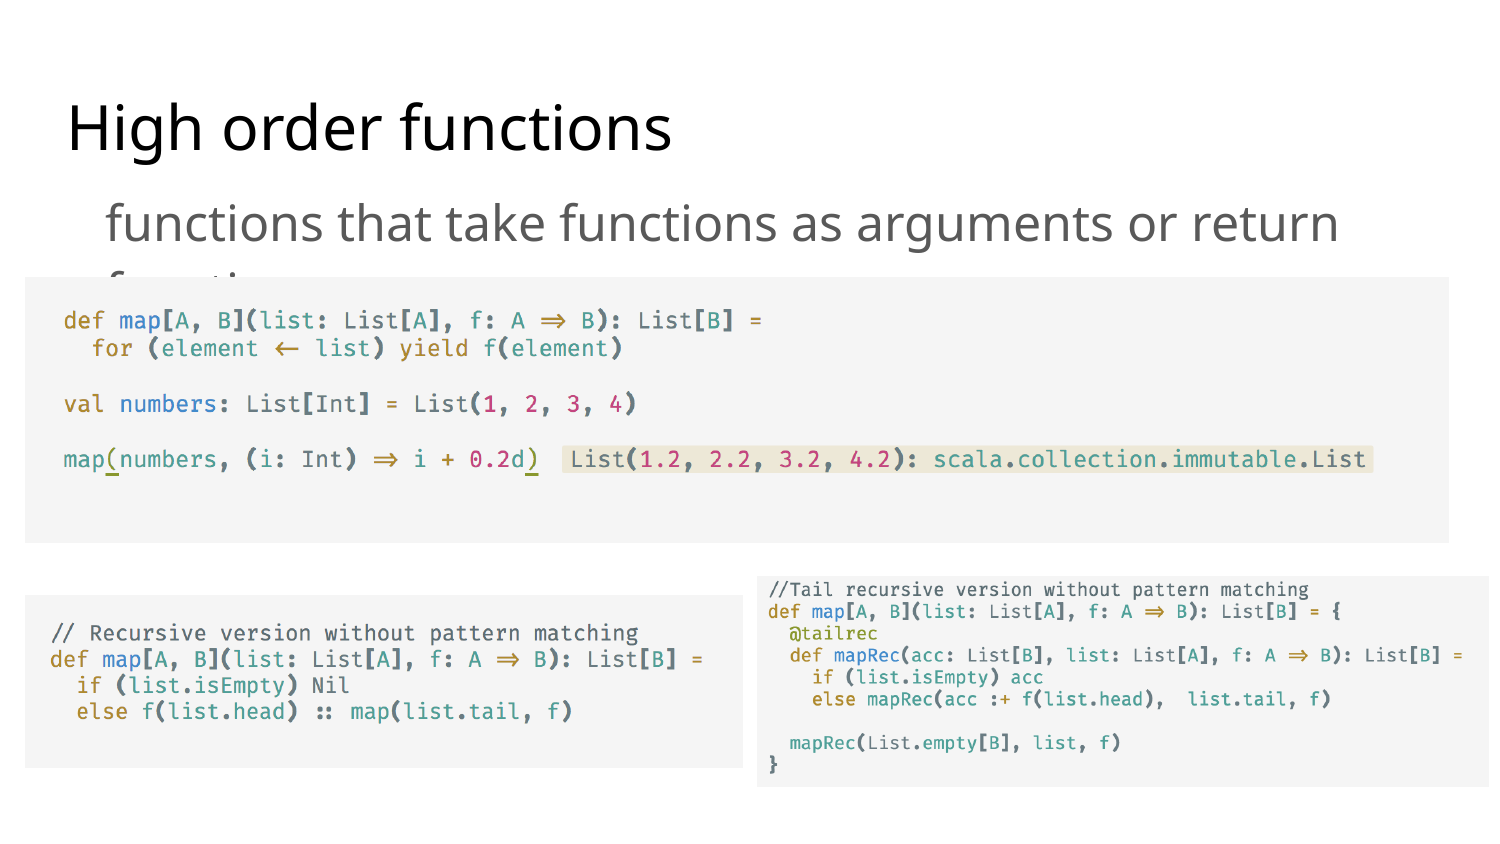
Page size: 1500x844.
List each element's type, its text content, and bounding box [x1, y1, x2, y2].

list functions that take functions as arguments or return functions [90, 166, 1488, 261]
picture [25, 277, 1450, 544]
picture [757, 576, 1489, 787]
picture [25, 595, 743, 768]
title High order functions [51, 72, 1449, 167]
